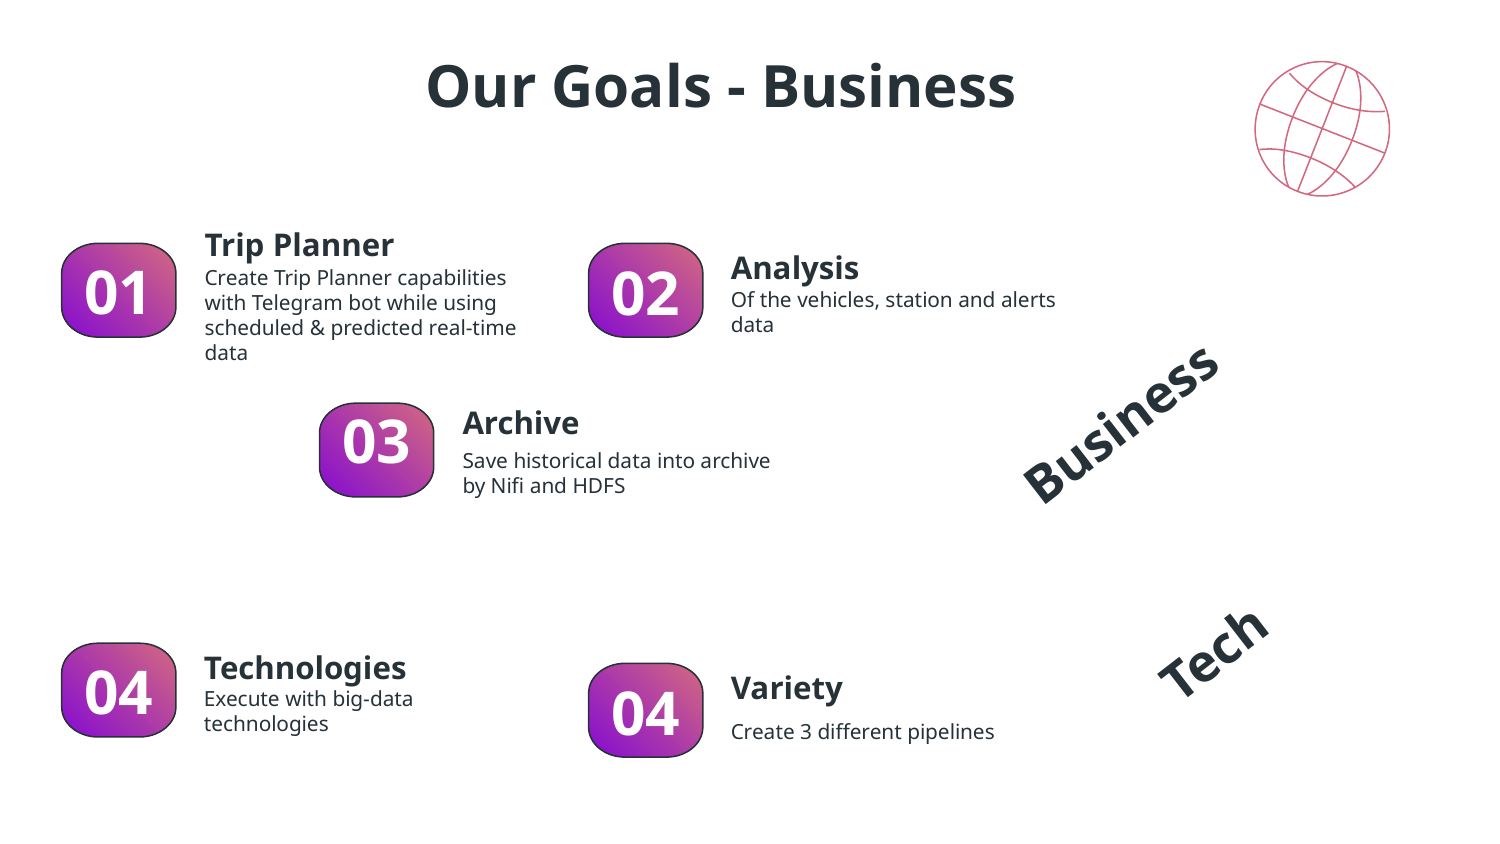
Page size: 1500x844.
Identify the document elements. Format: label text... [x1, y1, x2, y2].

text_box Trip Planner [189, 219, 548, 269]
text_box [72, 728, 166, 737]
text_box 04 [588, 674, 703, 748]
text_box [1254, 61, 1390, 197]
text_box [598, 748, 693, 758]
text_box [597, 243, 695, 254]
text_box Technologies [188, 653, 547, 683]
text_box 04 [61, 654, 176, 728]
text_box Execute with big-data technologies [188, 683, 547, 739]
text_box Create Trip Planner capabilities with Telegram bot while using scheduled & predicted real-time data [189, 269, 548, 384]
text_box 01 [61, 253, 176, 327]
text_box Analysis [715, 242, 1074, 283]
text_box Save historical data into archive by Nifi and HDFS [447, 432, 806, 506]
text_box Variety [715, 673, 1074, 703]
text_box Create 3 different pipelines [715, 703, 1070, 759]
text_box [71, 243, 167, 253]
text_box Of the vehicles, station and alerts data [715, 283, 1074, 339]
text_box [598, 328, 693, 338]
text_box [70, 327, 167, 338]
text_box Our Goals - Business [87, 54, 1354, 115]
text_box 02 [588, 254, 703, 328]
text_box 03 [319, 402, 434, 476]
text_box [597, 663, 695, 674]
text_box [70, 643, 168, 654]
text_box Archive [447, 396, 806, 432]
text_box Business [931, 260, 1309, 583]
text_box Tech [1024, 490, 1402, 813]
text_box [321, 476, 433, 497]
